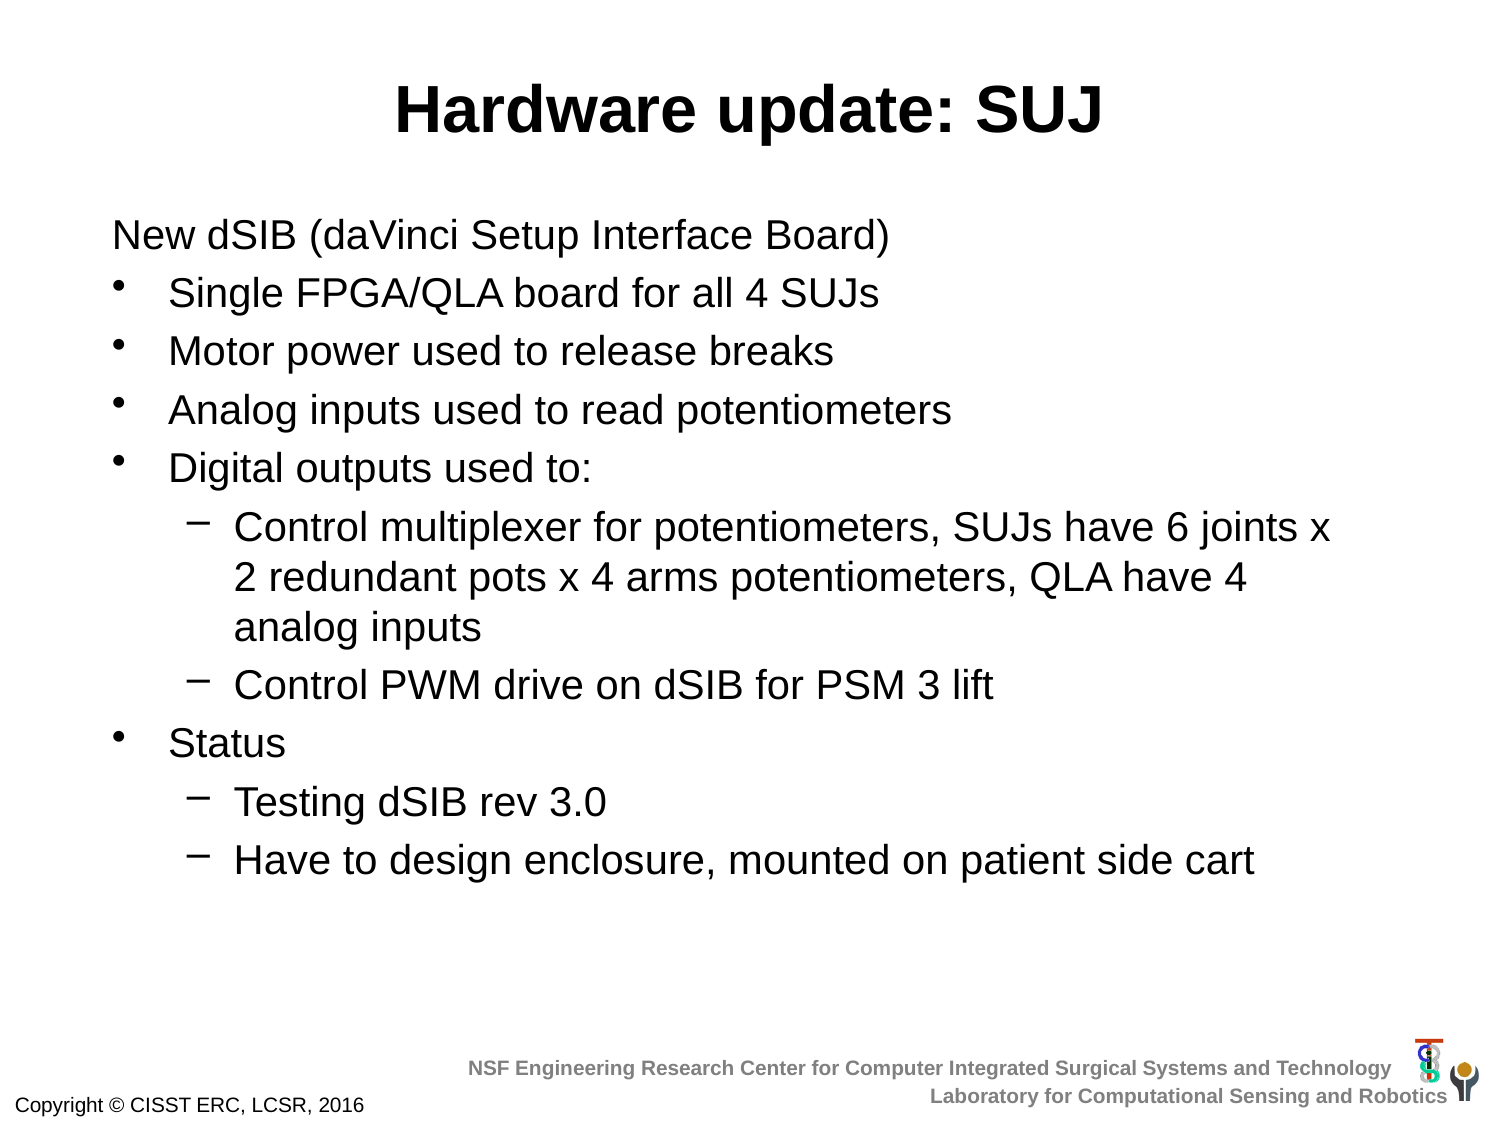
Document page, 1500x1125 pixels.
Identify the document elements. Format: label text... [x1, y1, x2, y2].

list New dSIB (daVinci Setup Interface Board) Single FPGA/QLA board for all 4 SUJs Motor power used to release breaks Analog inputs used to read potentiometers Digital outputs used to: Control multiplexer for potentiometers, SUJs have 6 joints x 2 redundant pots x 4 arms potentiometers, QLA have 4 analog inputs Control PWM drive on dSIB for PSM 3 lift Status Testing dSIB rev 3.0 Have to design enclosure, mounted on patient side cart [87, 200, 1363, 1000]
title Hardware update: SUJ [112, 37, 1388, 175]
picture [1449, 1062, 1481, 1101]
picture [1412, 1037, 1445, 1083]
